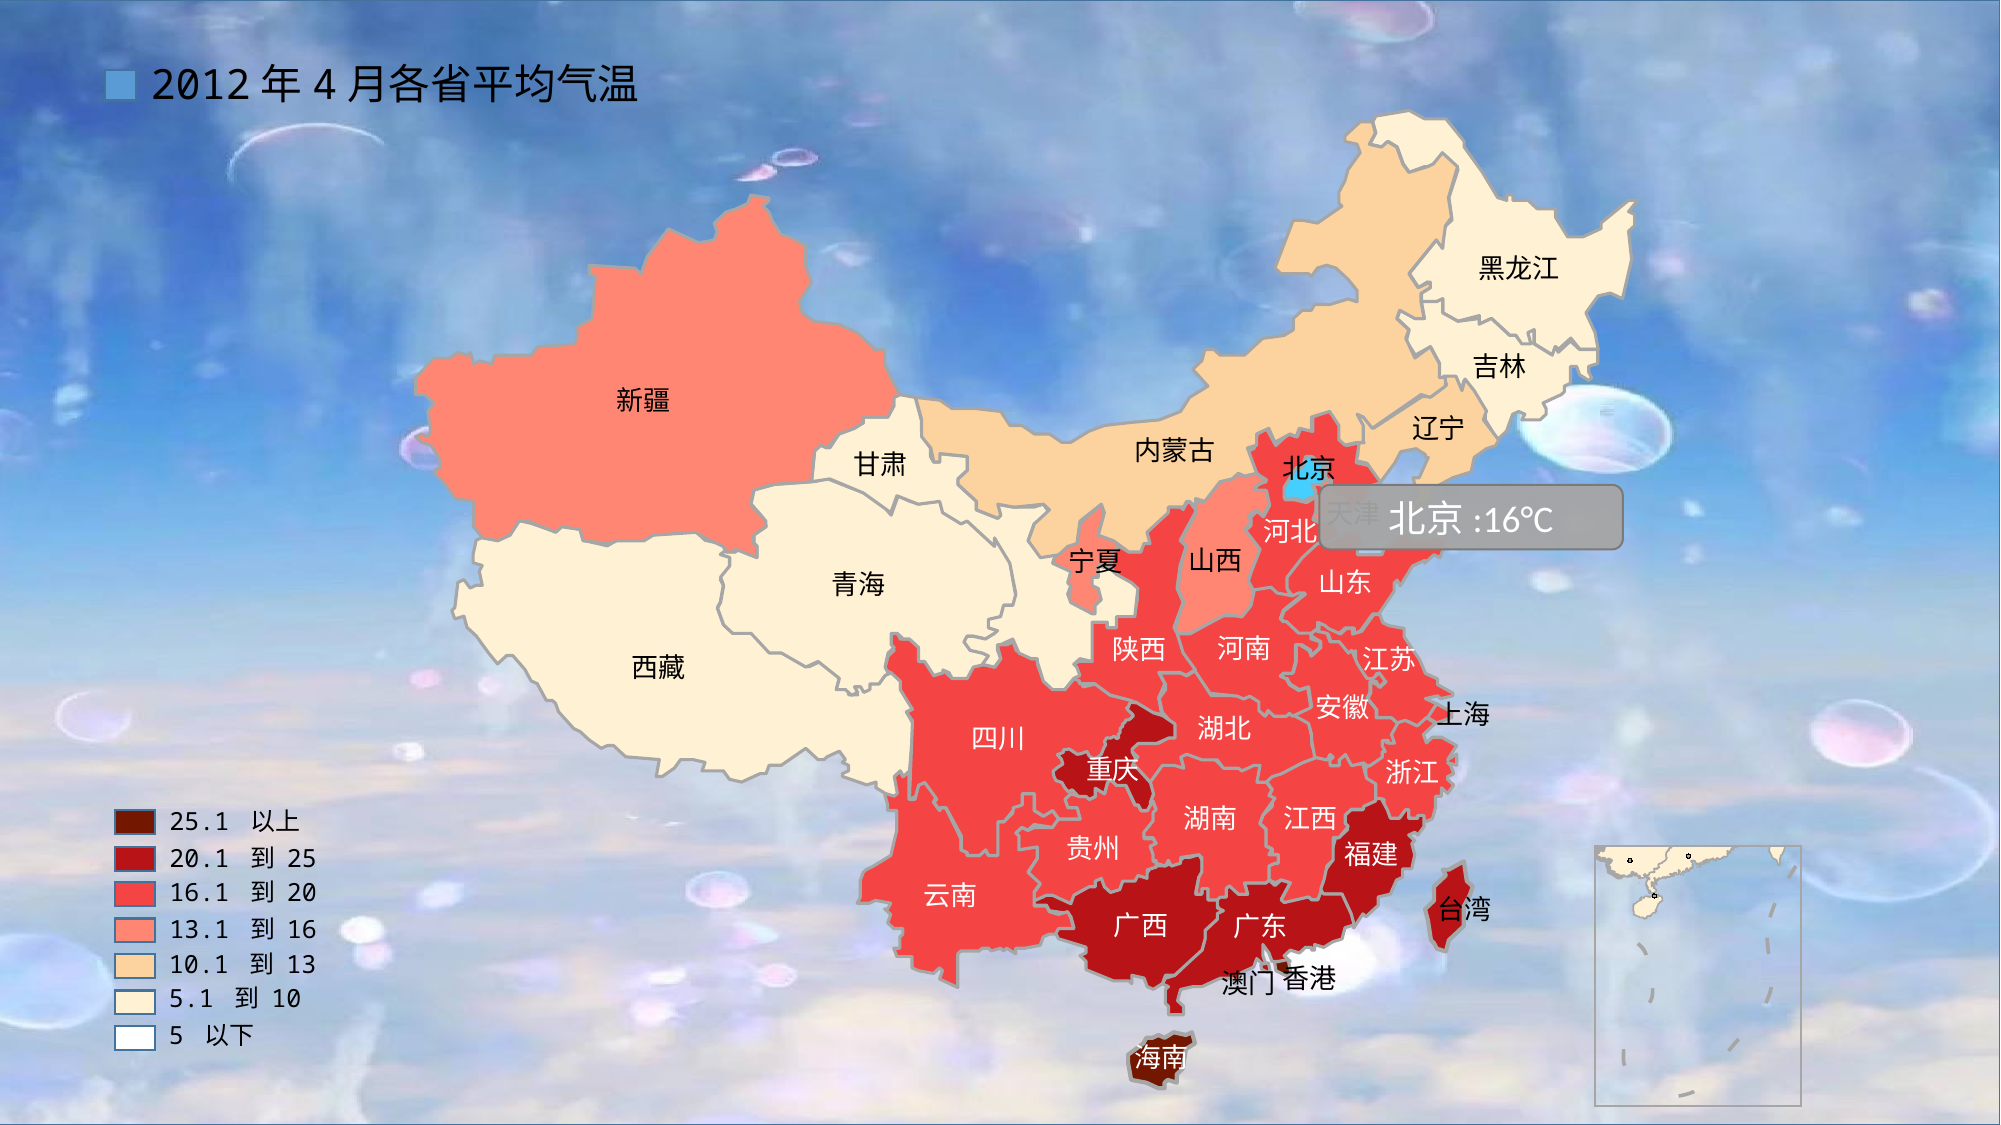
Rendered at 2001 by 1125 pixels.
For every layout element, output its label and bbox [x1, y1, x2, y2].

text_box [415, 110, 1639, 1089]
text_box [1594, 845, 1801, 1106]
picture [0, 0, 2000, 1125]
